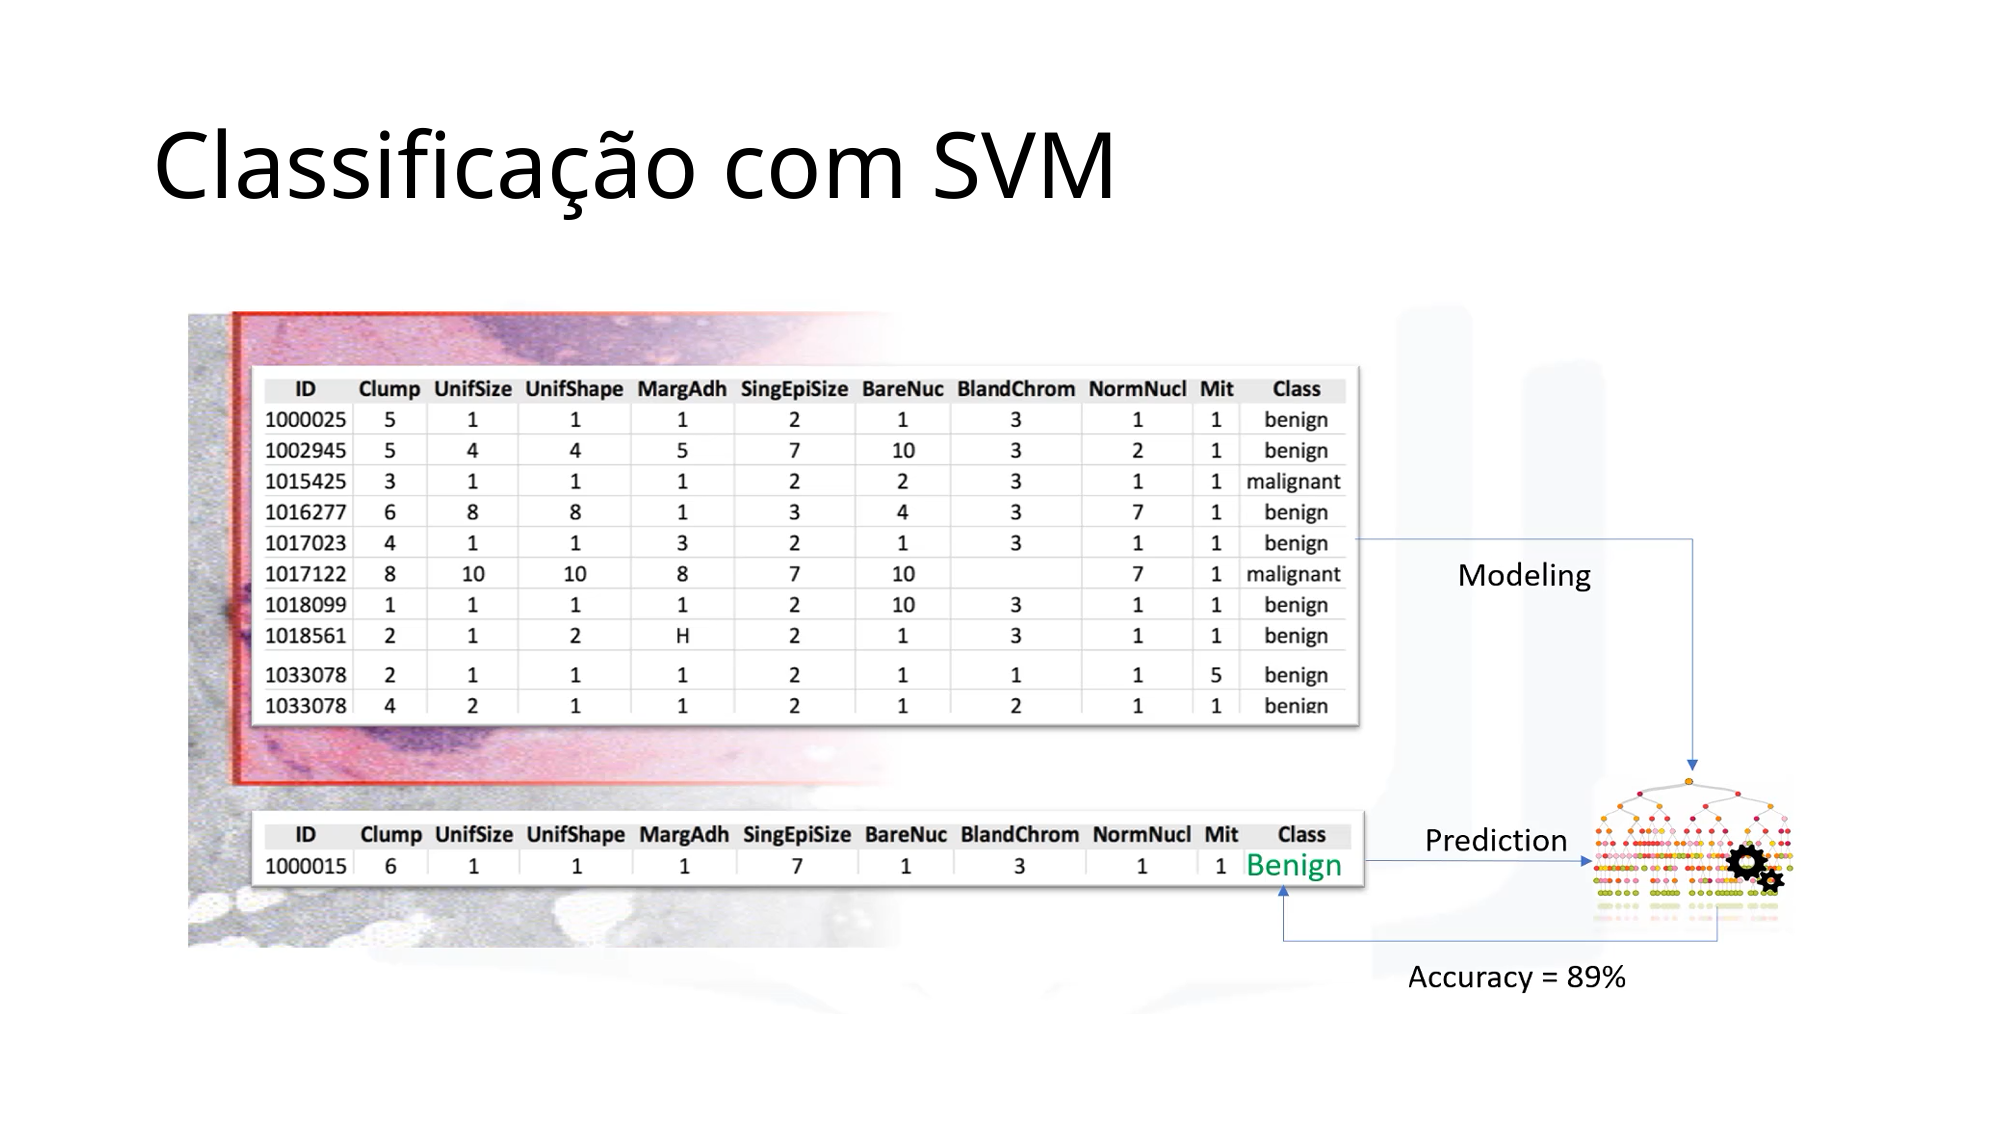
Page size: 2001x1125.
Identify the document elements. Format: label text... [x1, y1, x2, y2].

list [180, 299, 1820, 1014]
title Classificação com SVM [137, 59, 1863, 278]
